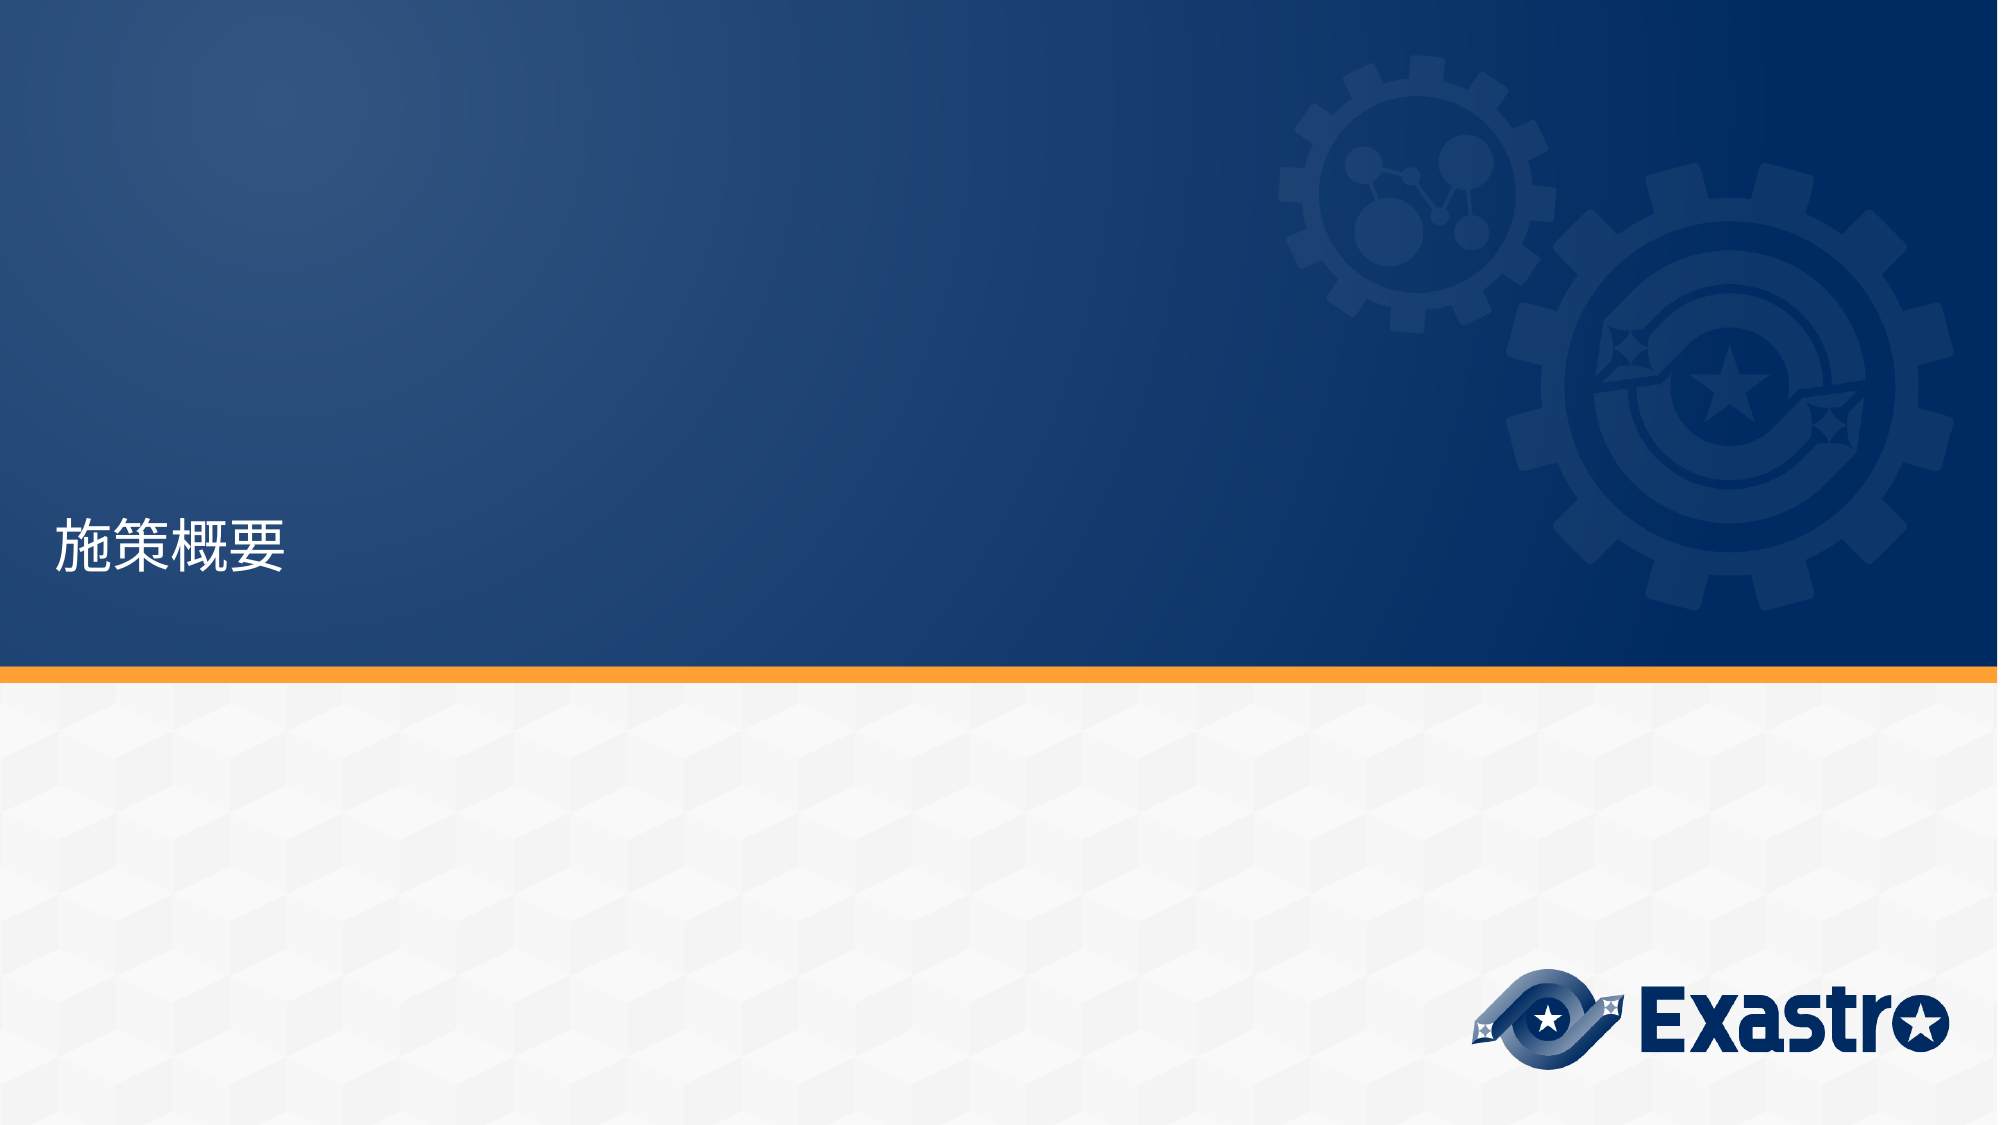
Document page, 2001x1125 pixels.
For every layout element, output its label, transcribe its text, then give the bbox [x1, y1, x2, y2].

title 施策概要 [39, 502, 1973, 580]
picture [0, 0, 2000, 1125]
